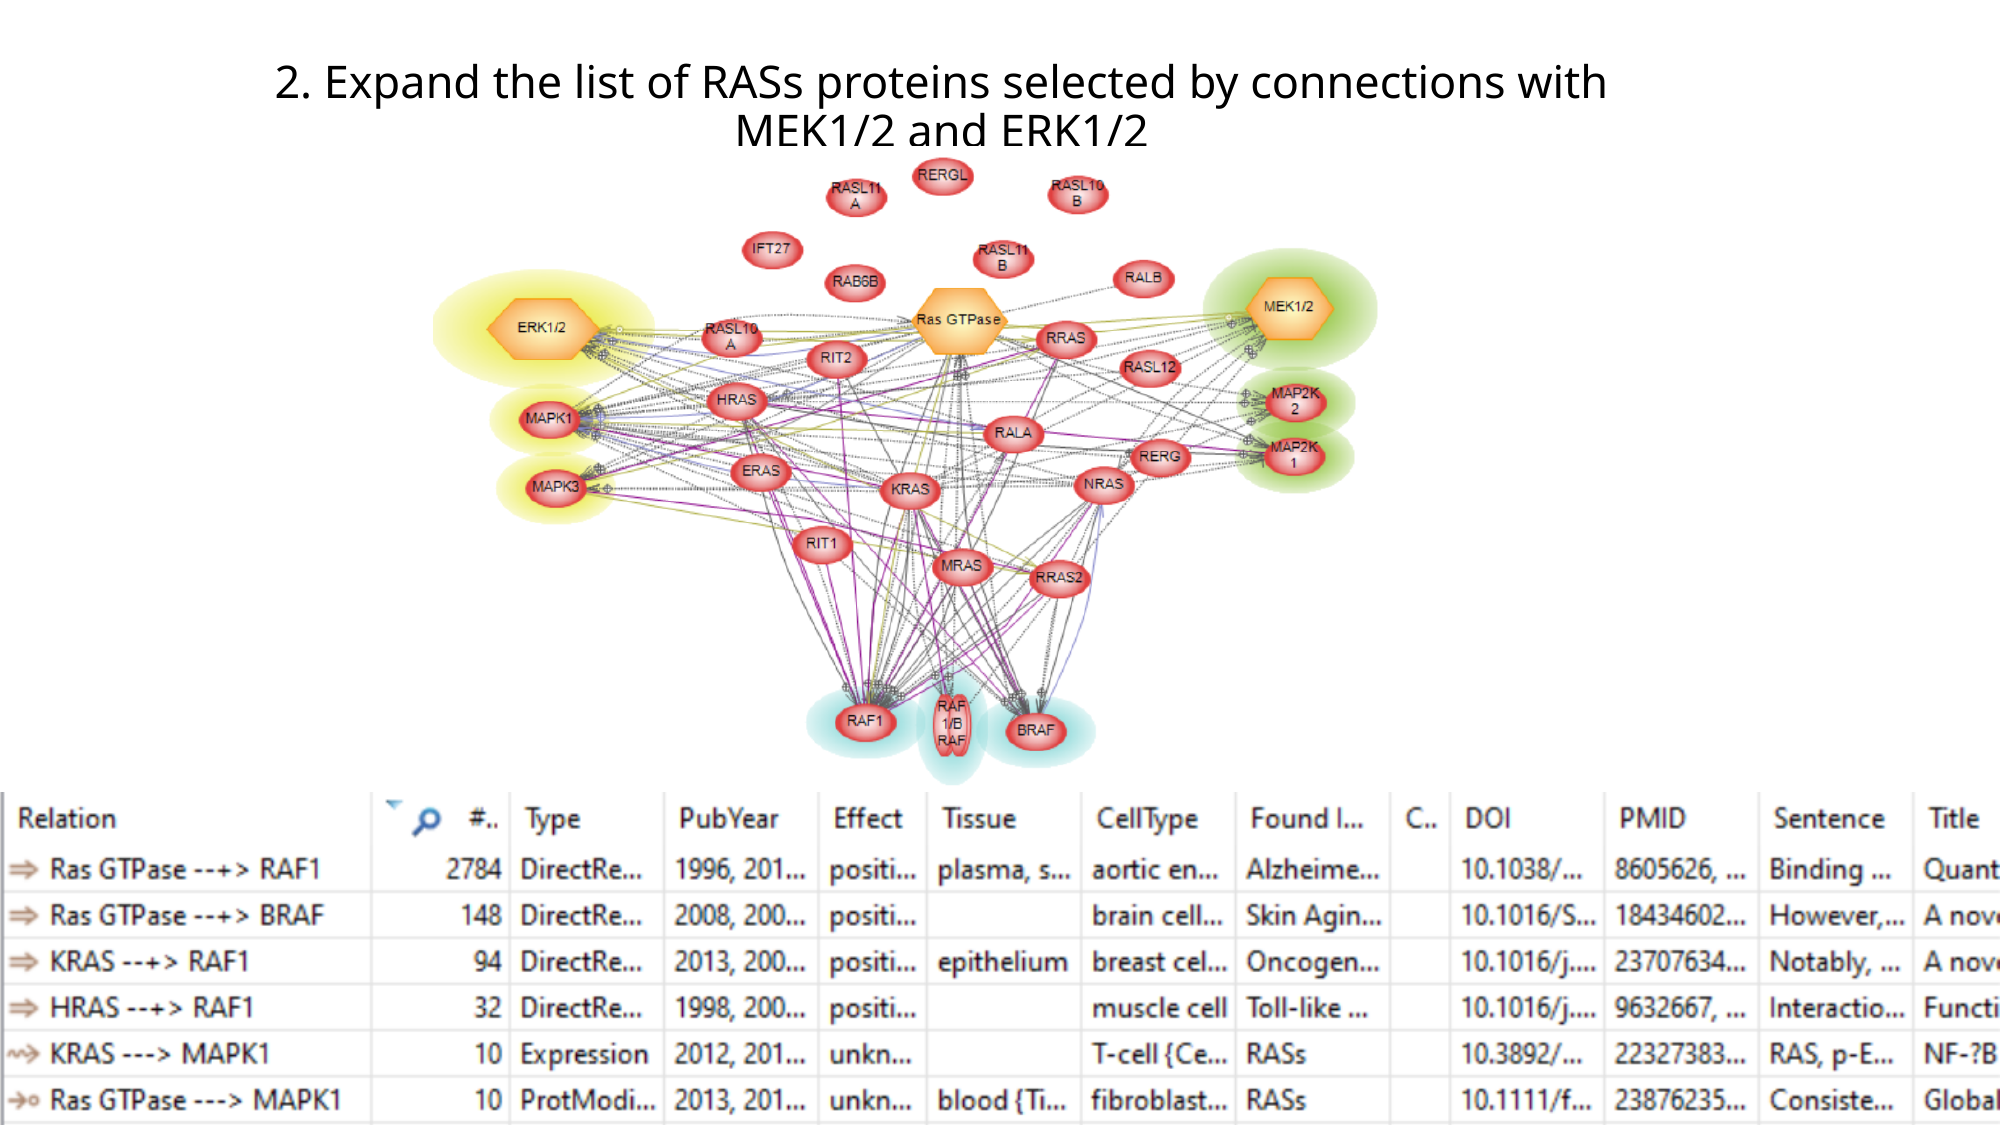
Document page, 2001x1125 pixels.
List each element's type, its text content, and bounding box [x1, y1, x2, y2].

text_box 2. Expand the list of RASs proteins selected by connections with MEK1/2 and ERK1/2 [192, 52, 1692, 165]
picture [0, 146, 2000, 1125]
text_box [0, 0, 2000, 792]
